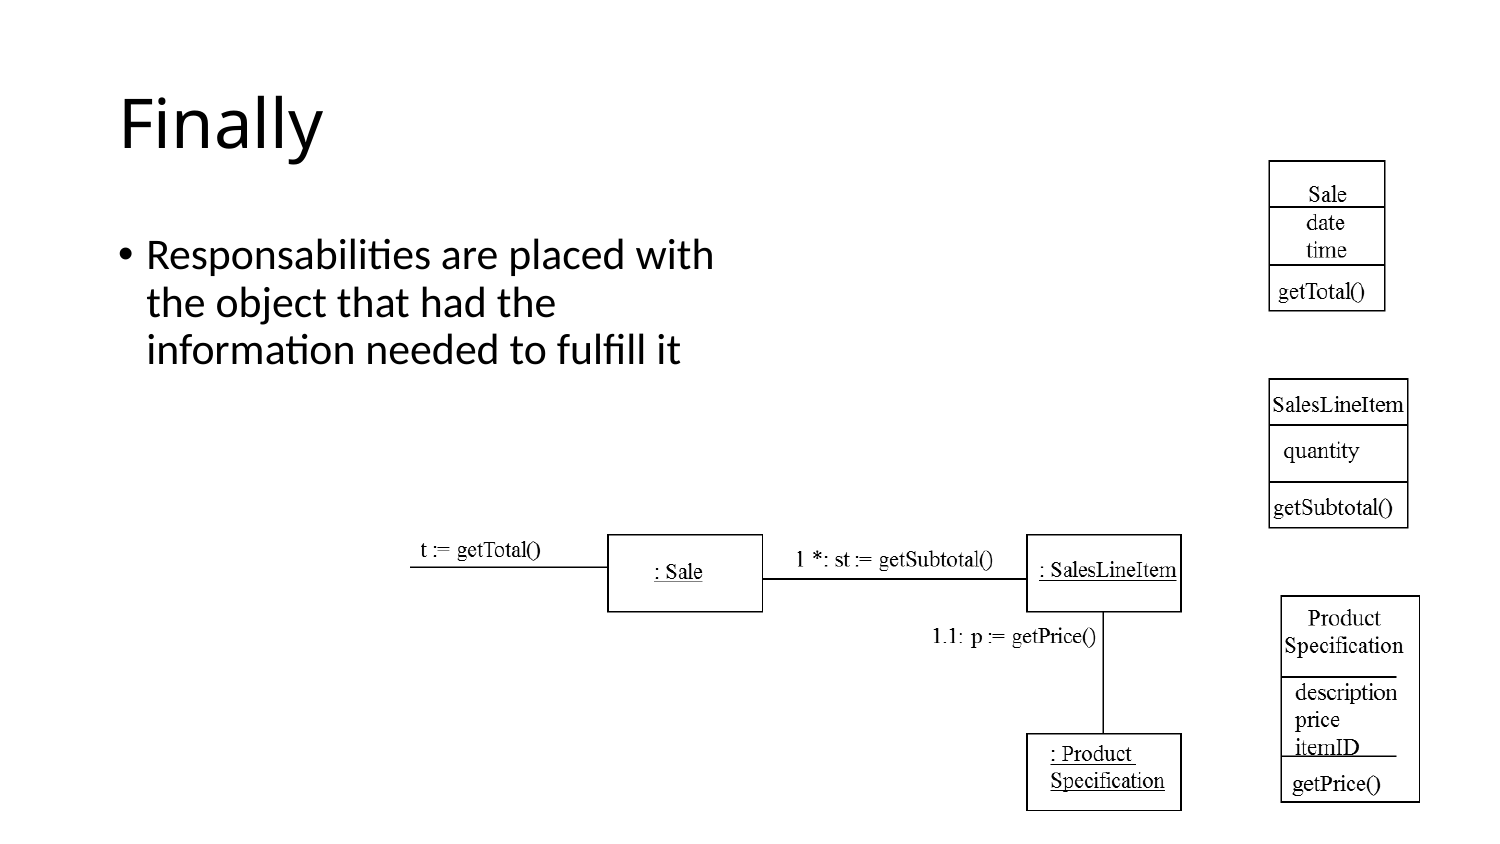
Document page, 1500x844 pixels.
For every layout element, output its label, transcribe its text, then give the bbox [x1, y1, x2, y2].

picture [407, 528, 1191, 811]
picture [1257, 160, 1420, 810]
title Finally [103, 44, 1397, 208]
list Responsabilities are placed with the object that had the information needed to fulfill it [103, 224, 741, 760]
